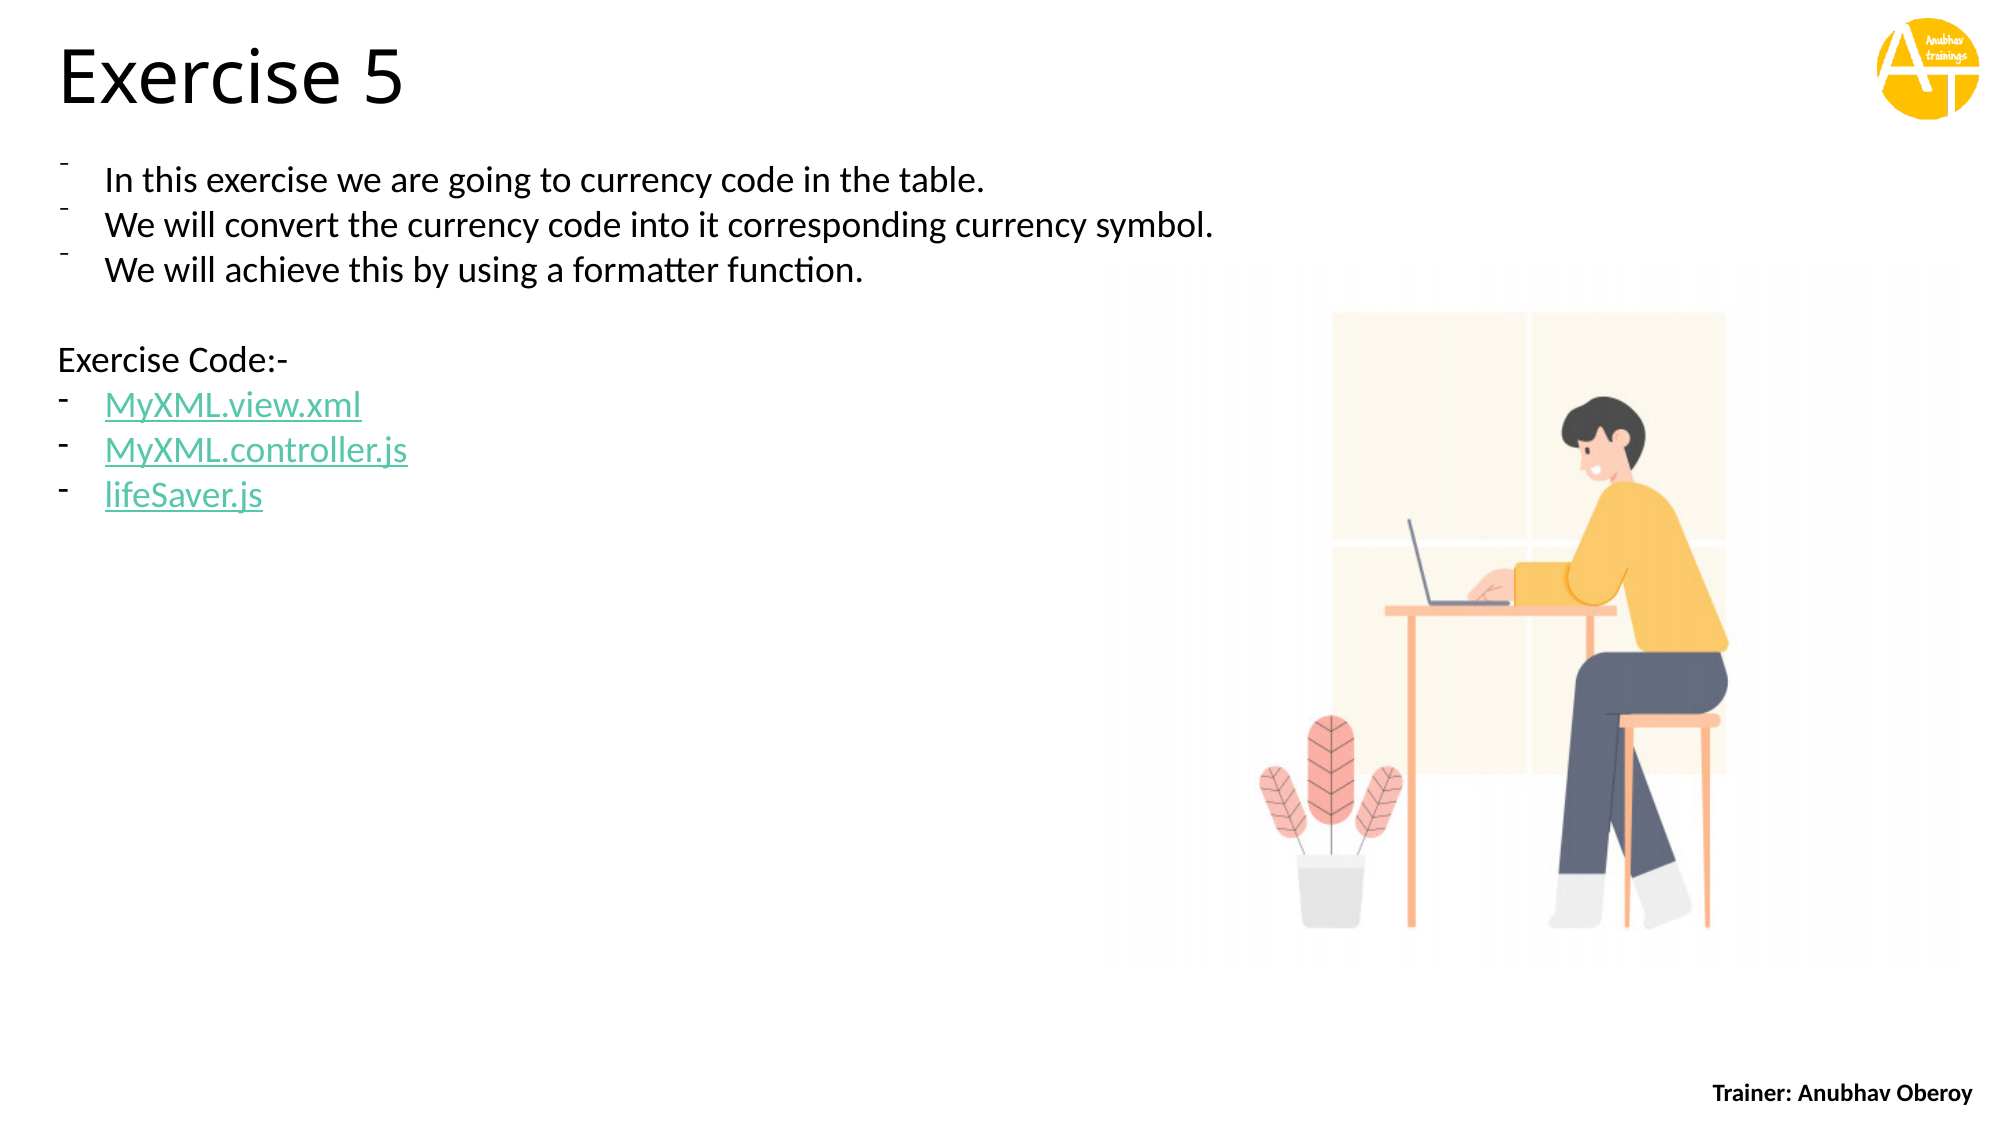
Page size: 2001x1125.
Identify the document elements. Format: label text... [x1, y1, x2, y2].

text_box In this exercise we are going to currency code in the table. We will convert the currency code into it corresponding currency symbol. We will achieve this by using a formatter function. Exercise Code:- MyXML.view.xml MyXML.controller.js lifeSaver.js [42, 147, 1707, 523]
text_box Exercise 5 [42, 30, 1896, 148]
footer Trainer: Anubhav Oberoy [1660, 1074, 2000, 1108]
picture [1101, 264, 1958, 971]
picture [1866, 11, 1985, 128]
